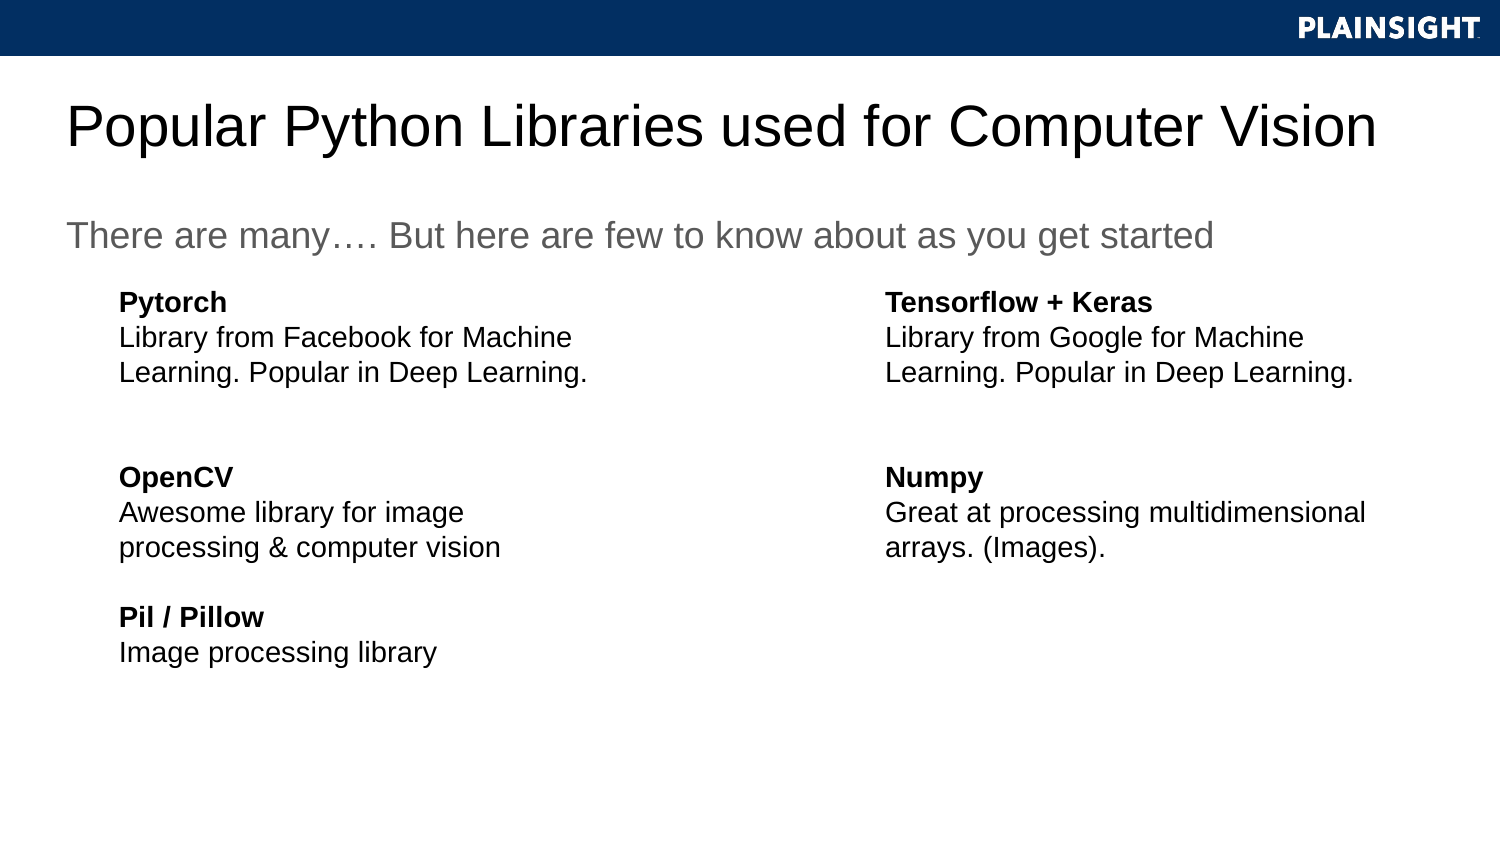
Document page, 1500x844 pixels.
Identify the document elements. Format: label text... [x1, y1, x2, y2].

title Popular Python Libraries used for Computer Vision [51, 72, 1449, 167]
picture [1299, 16, 1480, 39]
text_box Tensorflow + Keras Library from Google for Machine Learning. Popular in Deep Learning. Numpy Great at processing multidimensional arrays. (Images). [870, 268, 1400, 806]
text_box Pytorch Library from Facebook for Machine Learning. Popular in Deep Learning. OpenCV Awesome library for image processing & computer vision Pil / Pillow Image processing library [103, 268, 620, 844]
list There are many…. But here are few to know about as you get started [51, 189, 1449, 315]
